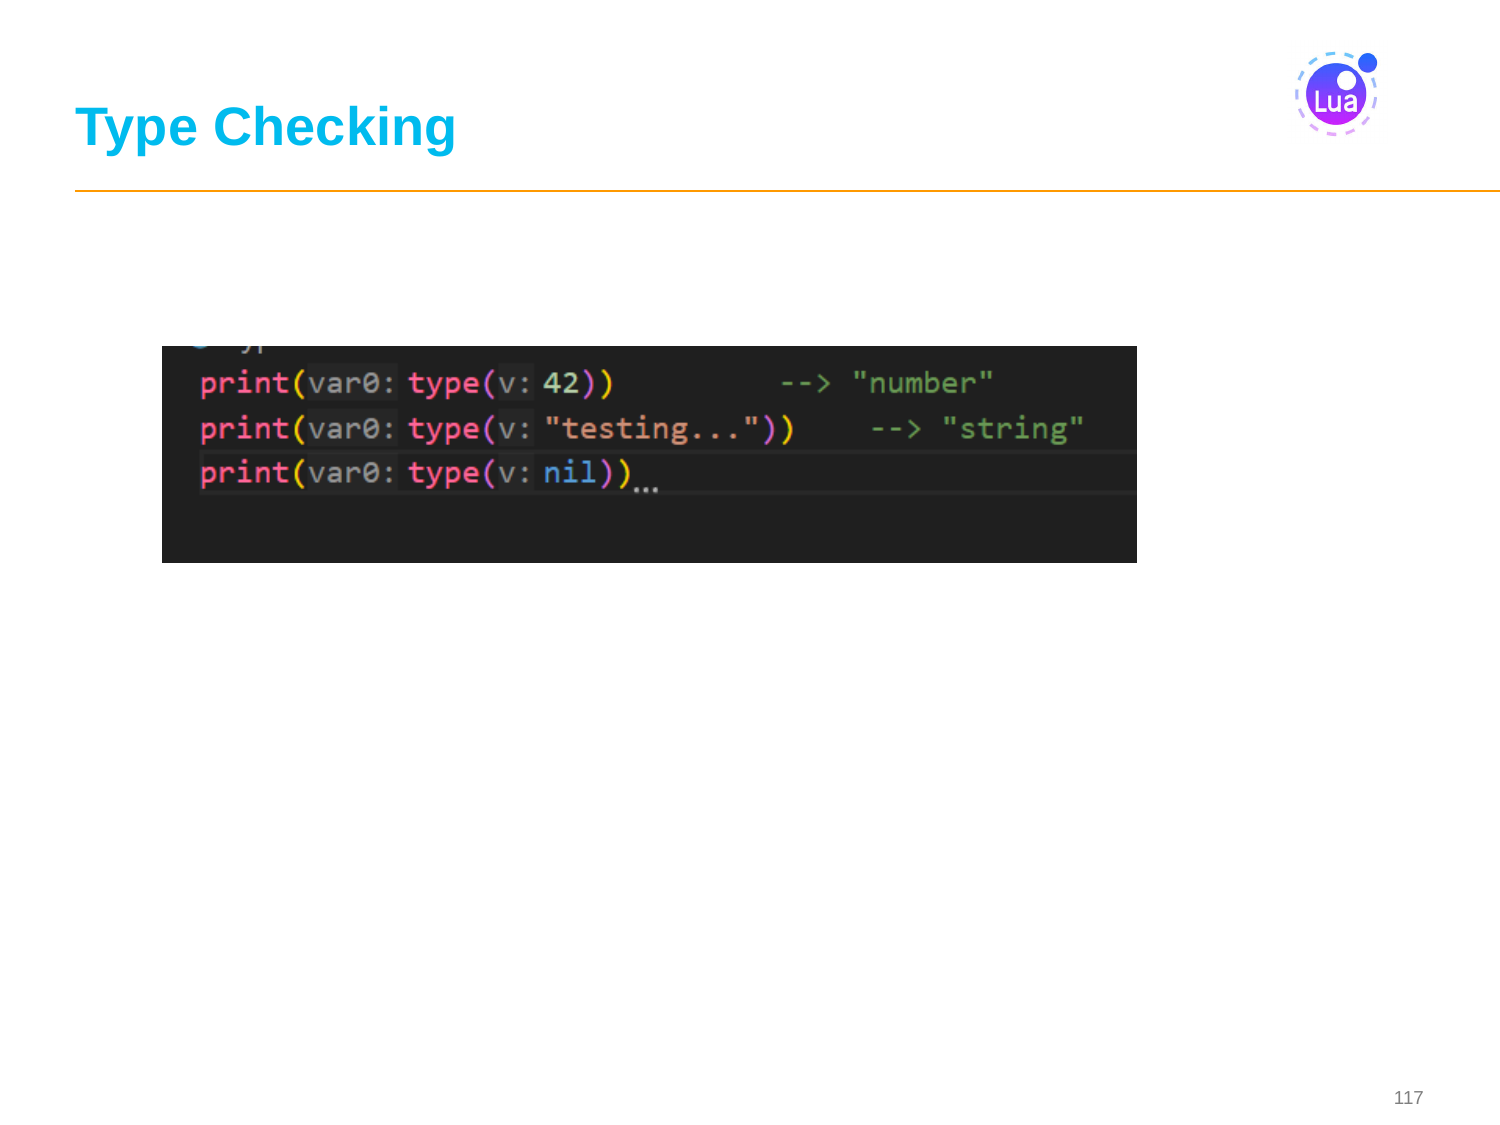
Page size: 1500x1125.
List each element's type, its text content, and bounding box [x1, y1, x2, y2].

title Type Checking [75, 27, 1422, 157]
picture [162, 346, 1137, 563]
